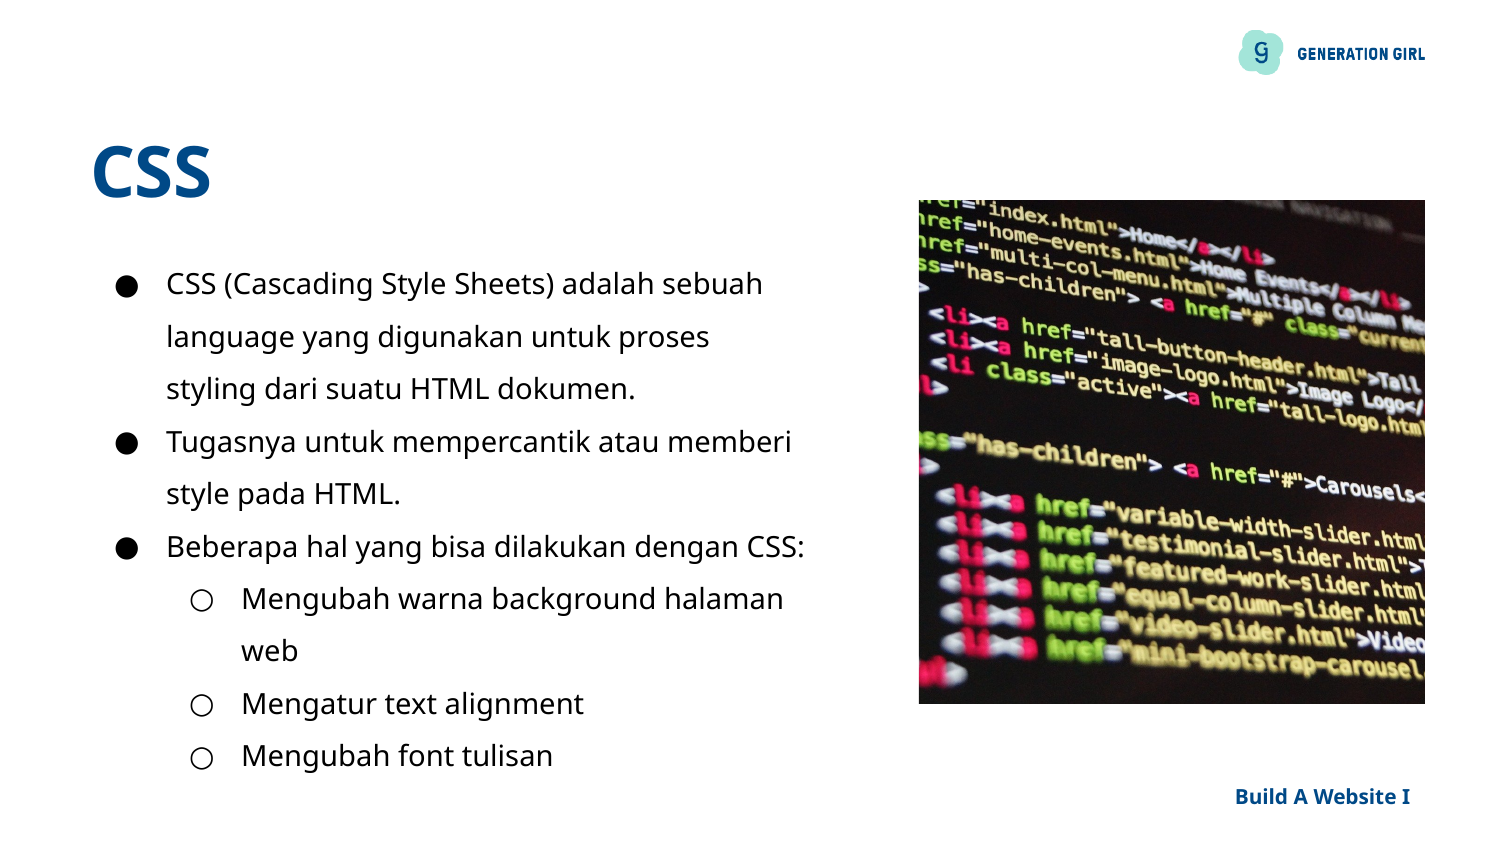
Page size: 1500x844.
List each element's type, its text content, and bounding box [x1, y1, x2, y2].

text_box CSS [74, 137, 919, 201]
picture [1237, 29, 1426, 76]
text_box Build A Website I [1087, 768, 1425, 825]
picture [918, 200, 1426, 704]
text_box CSS (Cascading Style Sheets) adalah sebuah language yang digunakan untuk proses styling dari suatu HTML dokumen. Tugasnya untuk mempercantik atau memberi style pada HTML. Beberapa hal yang bisa dilakukan dengan CSS: Mengubah warna background halaman web Mengatur text alignment Mengubah font tulisan [76, 233, 824, 671]
